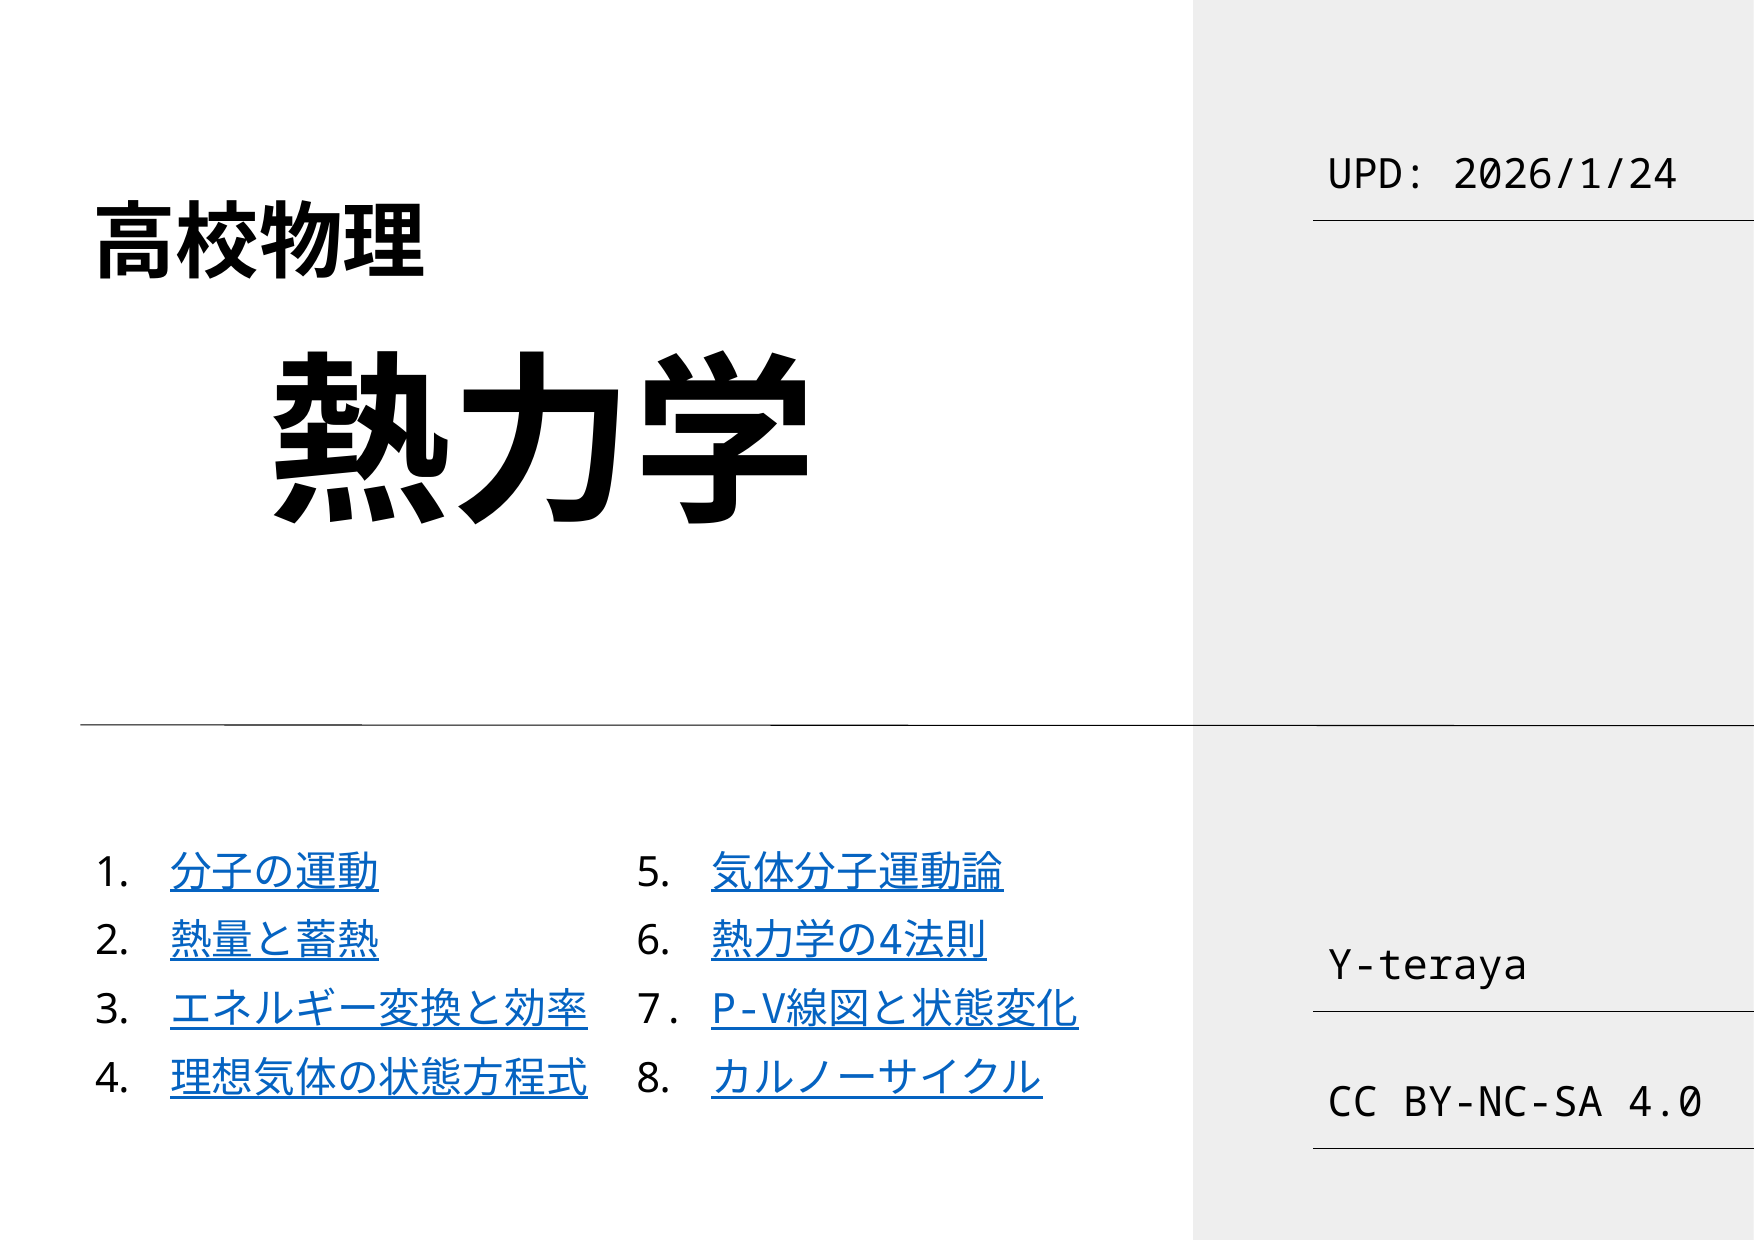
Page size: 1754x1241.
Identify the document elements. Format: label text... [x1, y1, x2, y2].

list Y-teraya [1312, 914, 1750, 1011]
list CC BY-NC-SA 4.0 [1312, 1051, 1750, 1148]
list 分子の運動 熱量と蓄熱 エネルギー変換と効率 理想気体の状態方程式 気体分子運動論 熱力学の4法則 P-V線図と状態変化 カルノーサイクル [80, 837, 1193, 1089]
picture [1193, 726, 1754, 1240]
picture [1193, 0, 1754, 725]
list UPD: 2026/1/24 [1312, 122, 1750, 221]
list 高校物理 熱力学 [77, 171, 1007, 562]
